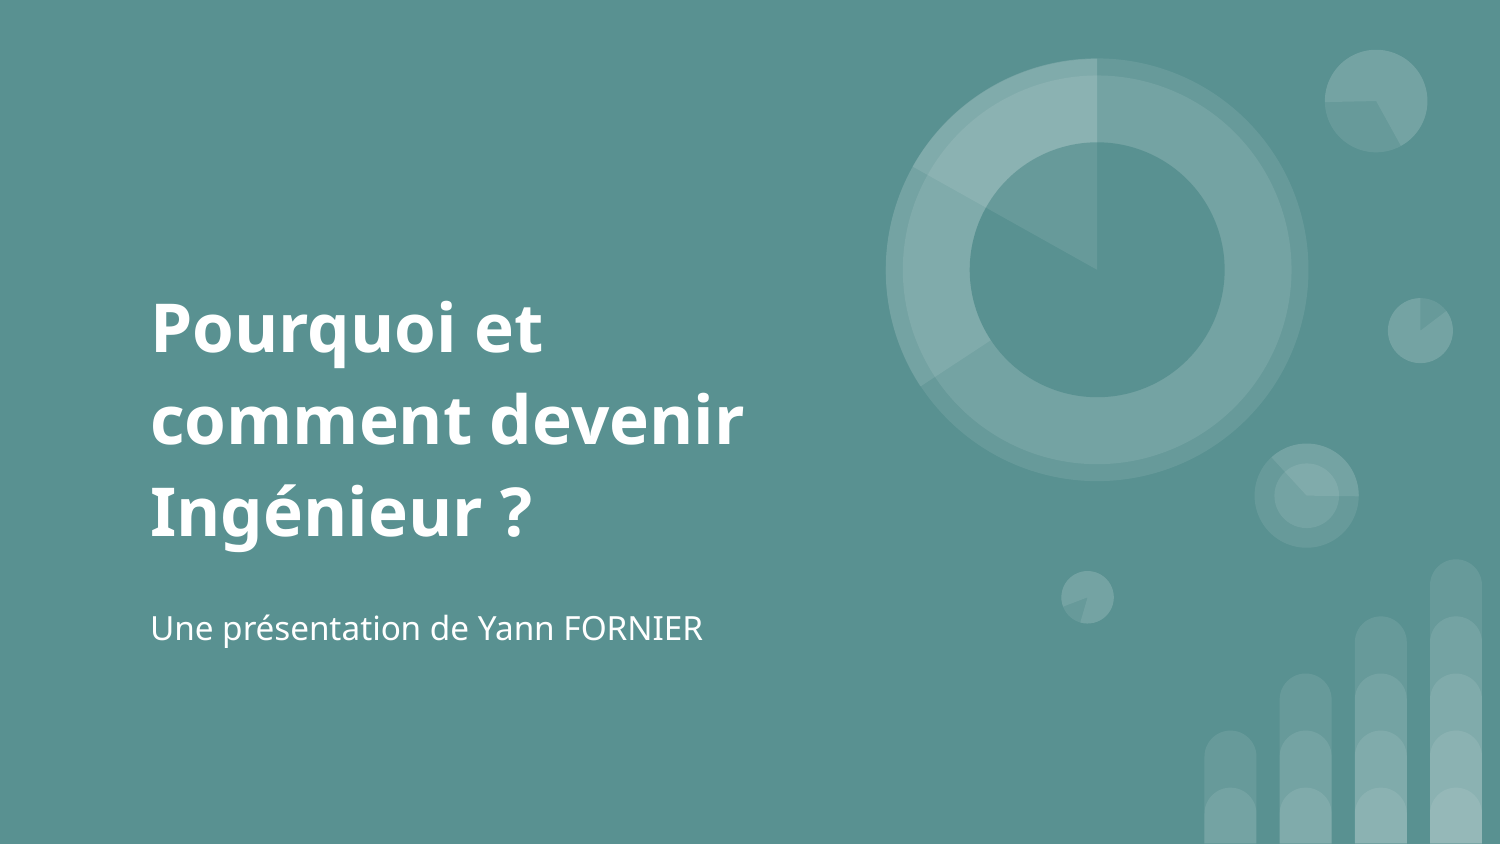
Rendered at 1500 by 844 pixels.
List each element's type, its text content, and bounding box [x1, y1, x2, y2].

subtitle Une présentation de Yann FORNIER [135, 589, 834, 704]
title Pourquoi et comment devenir Ingénieur ? [135, 264, 834, 572]
